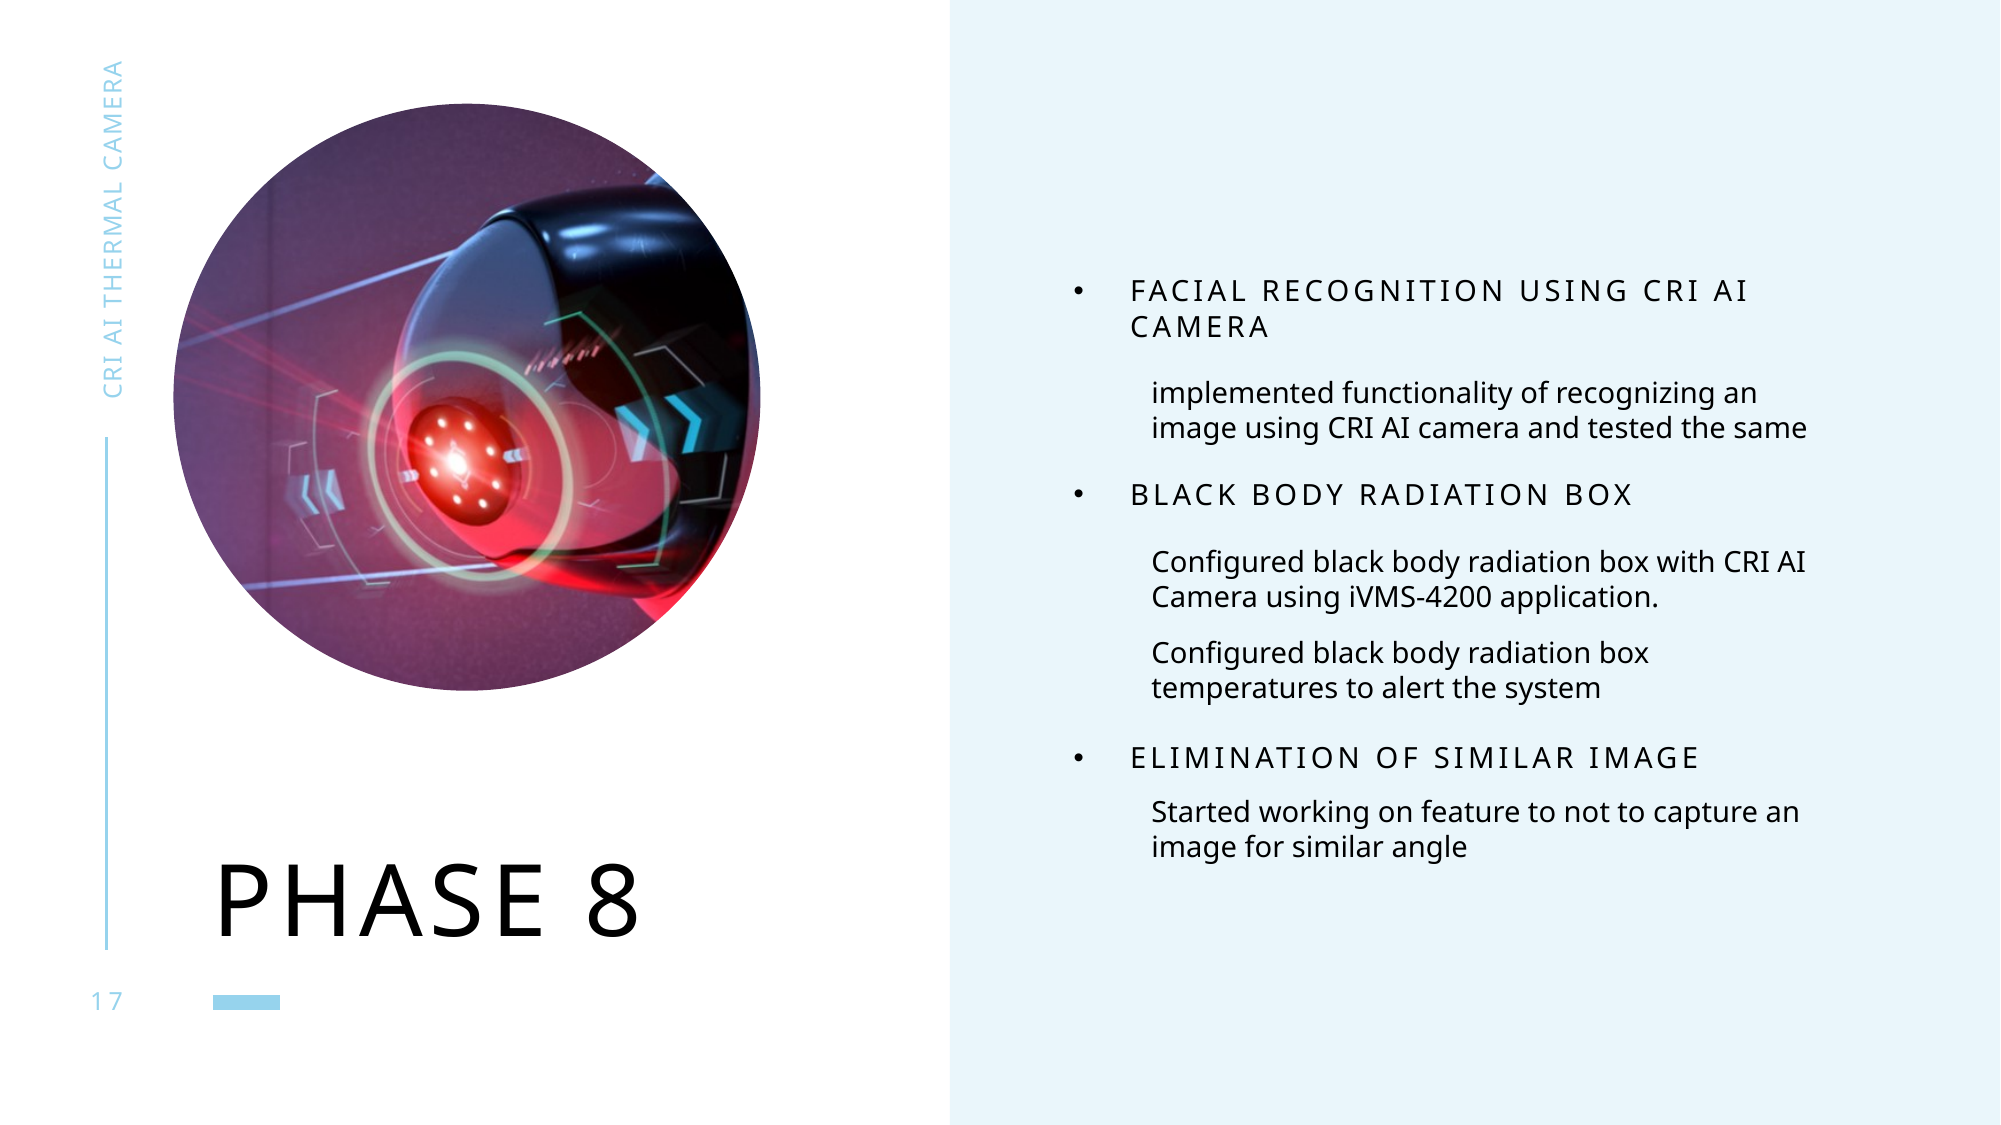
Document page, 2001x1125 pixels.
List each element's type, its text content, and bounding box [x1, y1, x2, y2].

text_box Facial recognition using Cri Ai Camera [1073, 286, 1874, 344]
text_box black body radiation box [1073, 454, 1874, 512]
picture [173, 103, 761, 691]
text_box Configured black body radiation box with CRI AI Camera using iVMS-4200 application. Configured black body radiation box temperatures to alert the system [1151, 543, 1827, 621]
text_box Elimination of similar image [1073, 717, 1874, 775]
text_box Started working on feature to not to capture an image for similar angle [1151, 792, 1827, 870]
footer CRI AI THERMAL CAMERA [90, 39, 133, 400]
title PHASE 8 [213, 658, 896, 959]
slide_number 17 [68, 987, 144, 1018]
text_box implemented functionality of recognizing an image using CRI AI camera and tested the same [1151, 373, 1827, 451]
